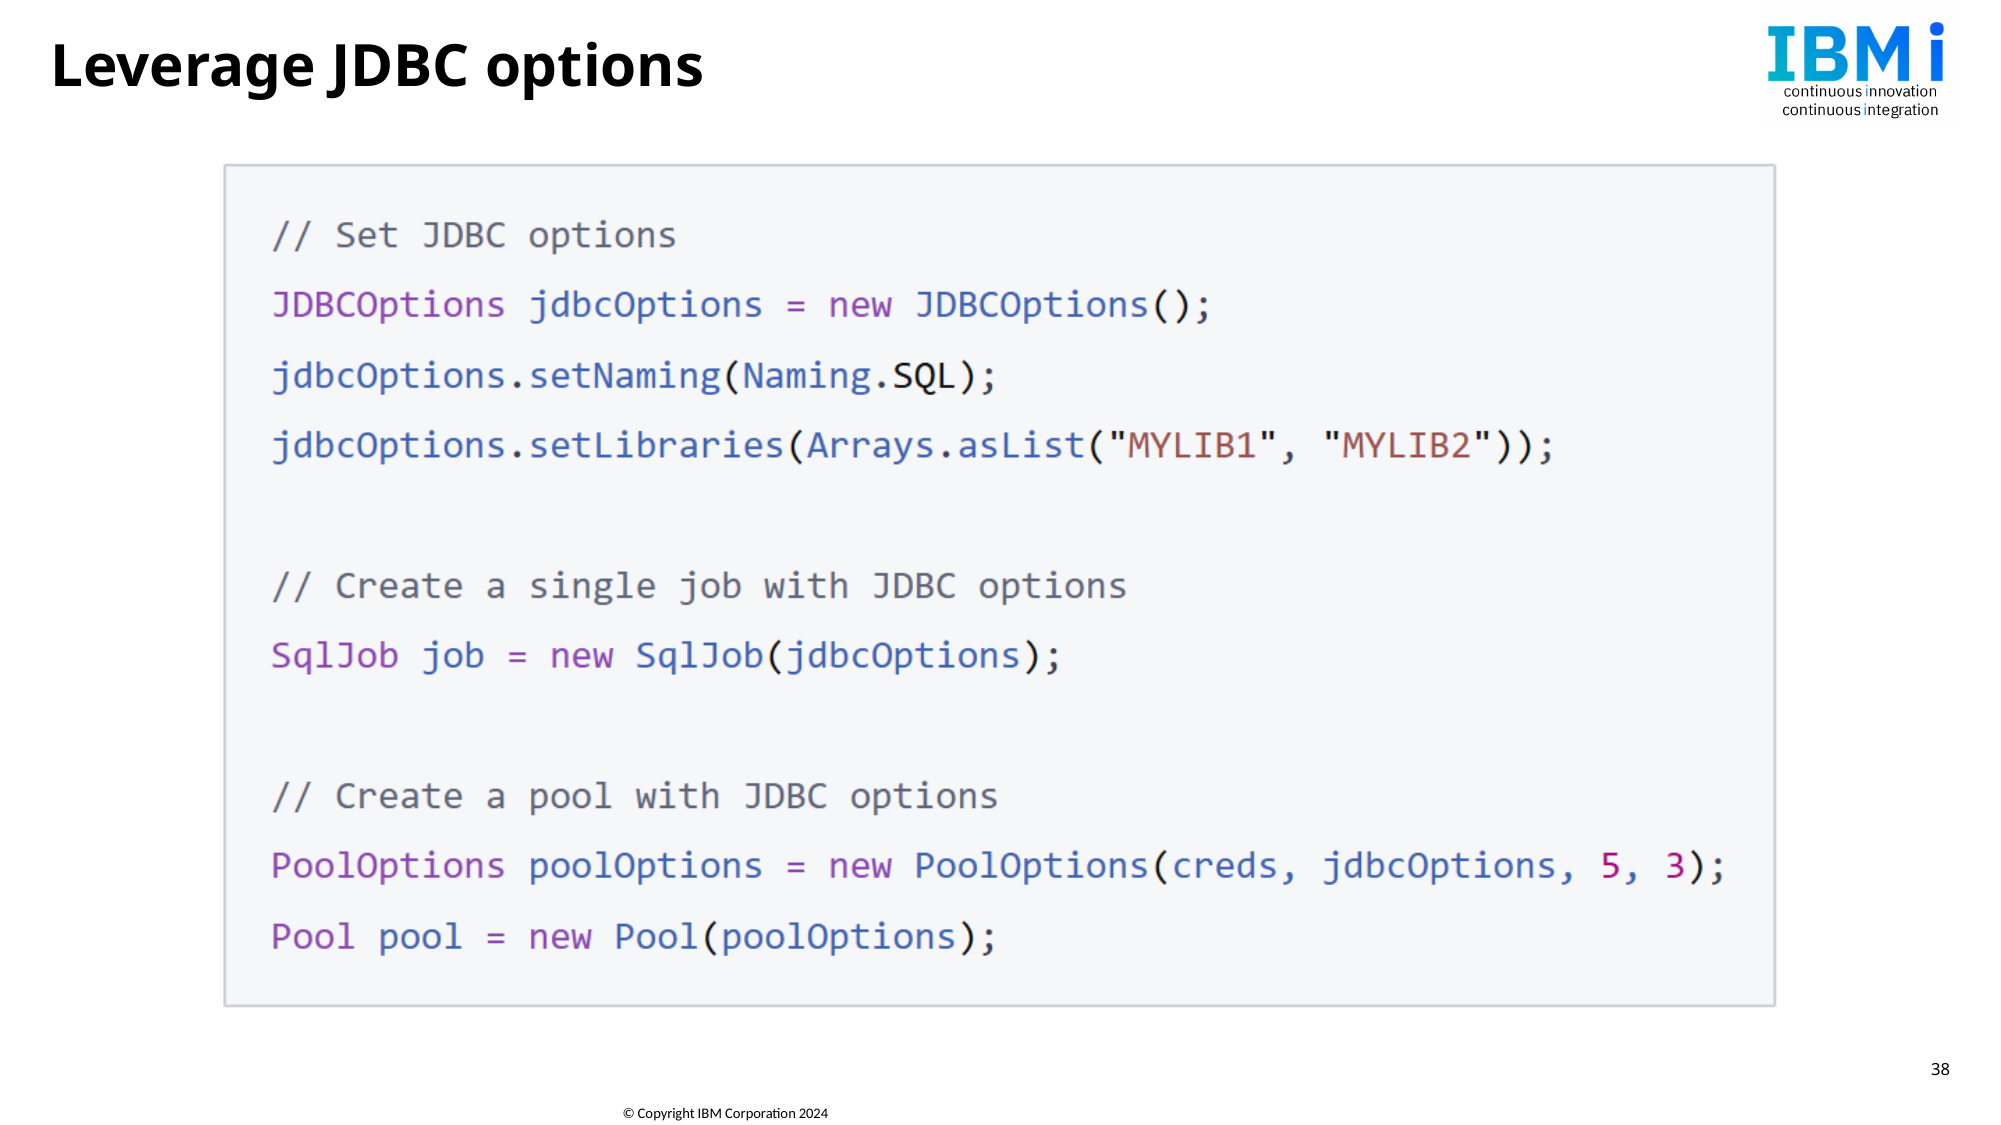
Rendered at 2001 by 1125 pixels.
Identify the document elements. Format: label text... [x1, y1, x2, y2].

title Leverage JDBC options [50, 36, 1723, 97]
picture [1761, 5, 1961, 124]
picture [218, 156, 1782, 1014]
slide_number 38 [1500, 1055, 1950, 1086]
